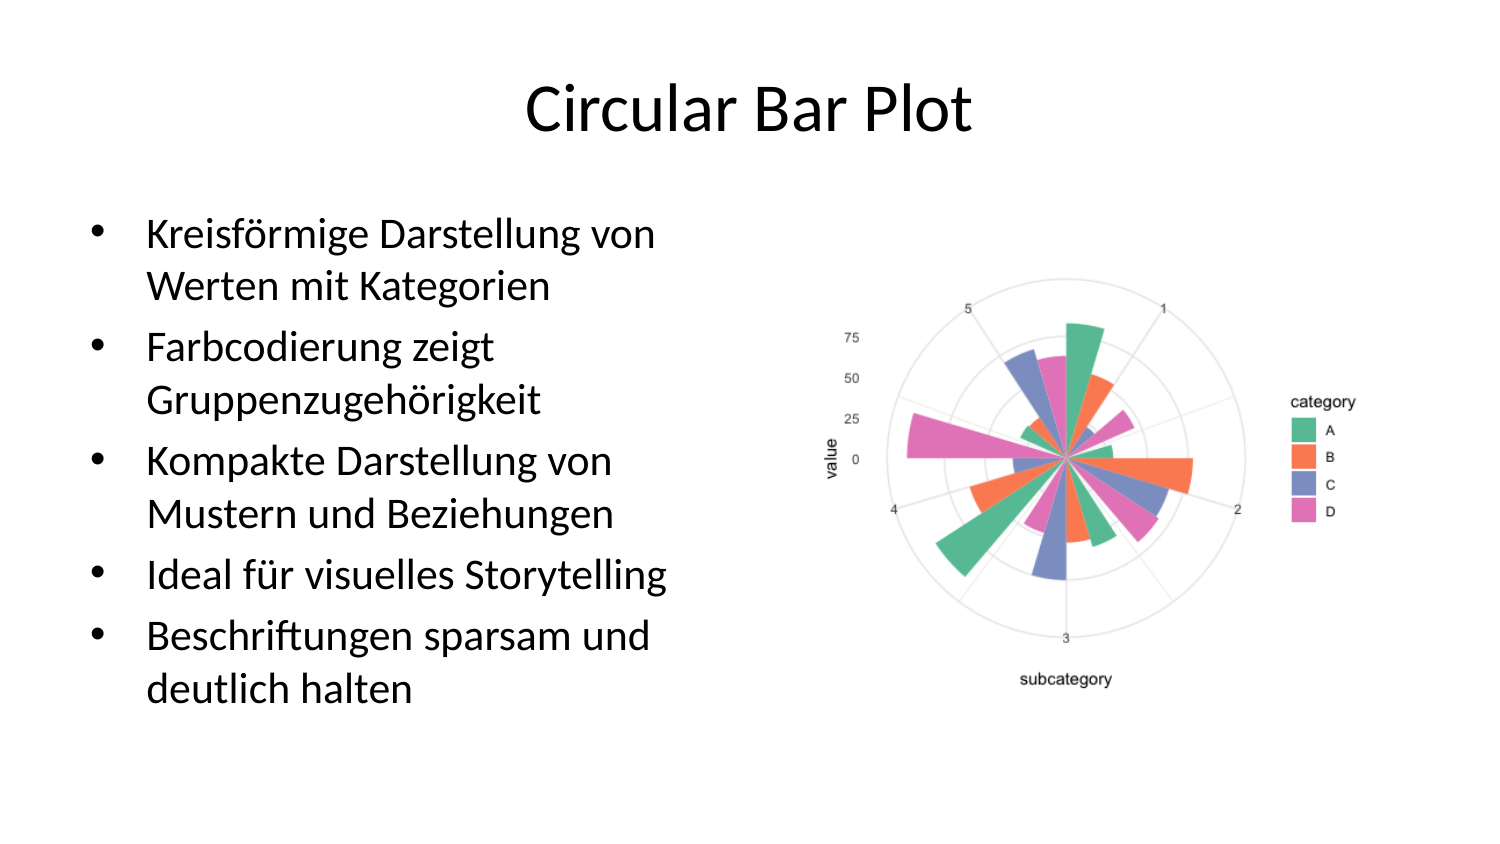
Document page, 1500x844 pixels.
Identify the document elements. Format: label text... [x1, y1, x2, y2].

title Circular Bar Plot [75, 33, 1425, 175]
list Kreisförmige Darstellung von Werten mit Kategorien Farbcodierung zeigt Gruppenzugehörigkeit Kompakte Darstellung von Mustern und Beziehungen Ideal für visuelles Storytelling Beschriftungen sparsam und deutlich halten [75, 196, 738, 754]
picture [816, 195, 1374, 753]
